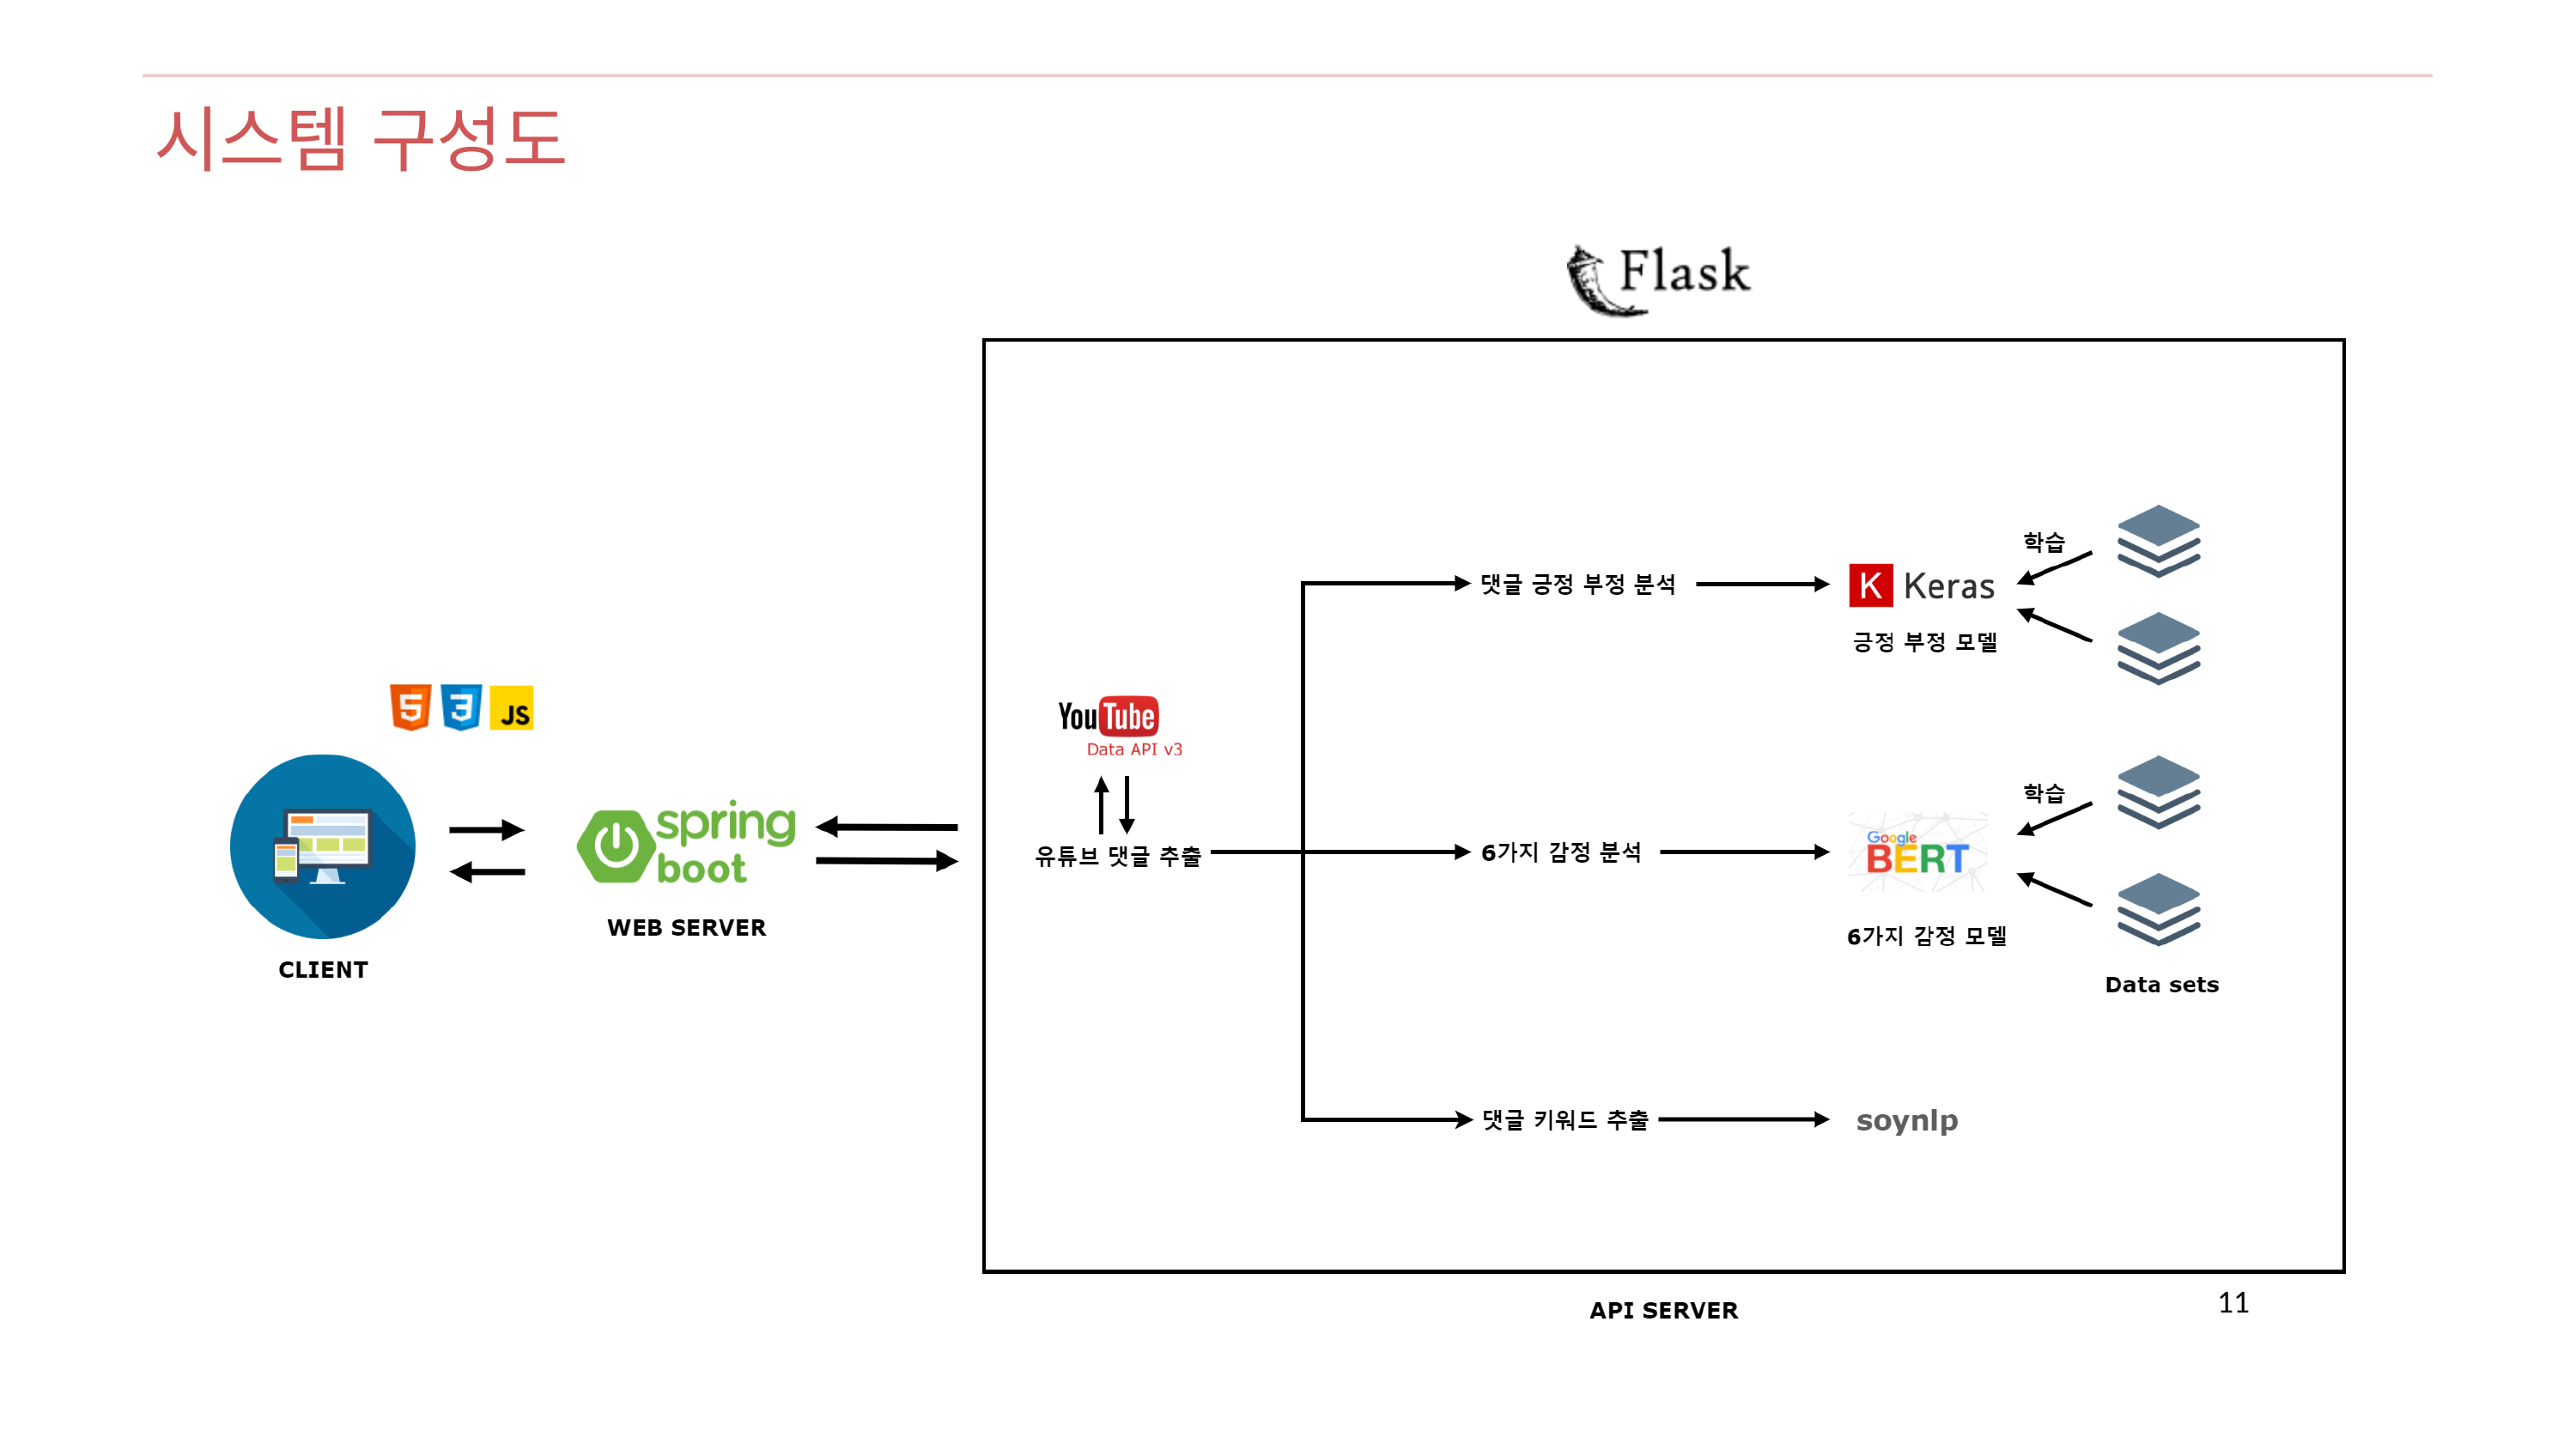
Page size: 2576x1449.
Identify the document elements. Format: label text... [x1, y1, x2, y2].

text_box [143, 70, 2433, 82]
text_box 시스템 구성도 [141, 89, 848, 187]
picture [230, 188, 2346, 1323]
